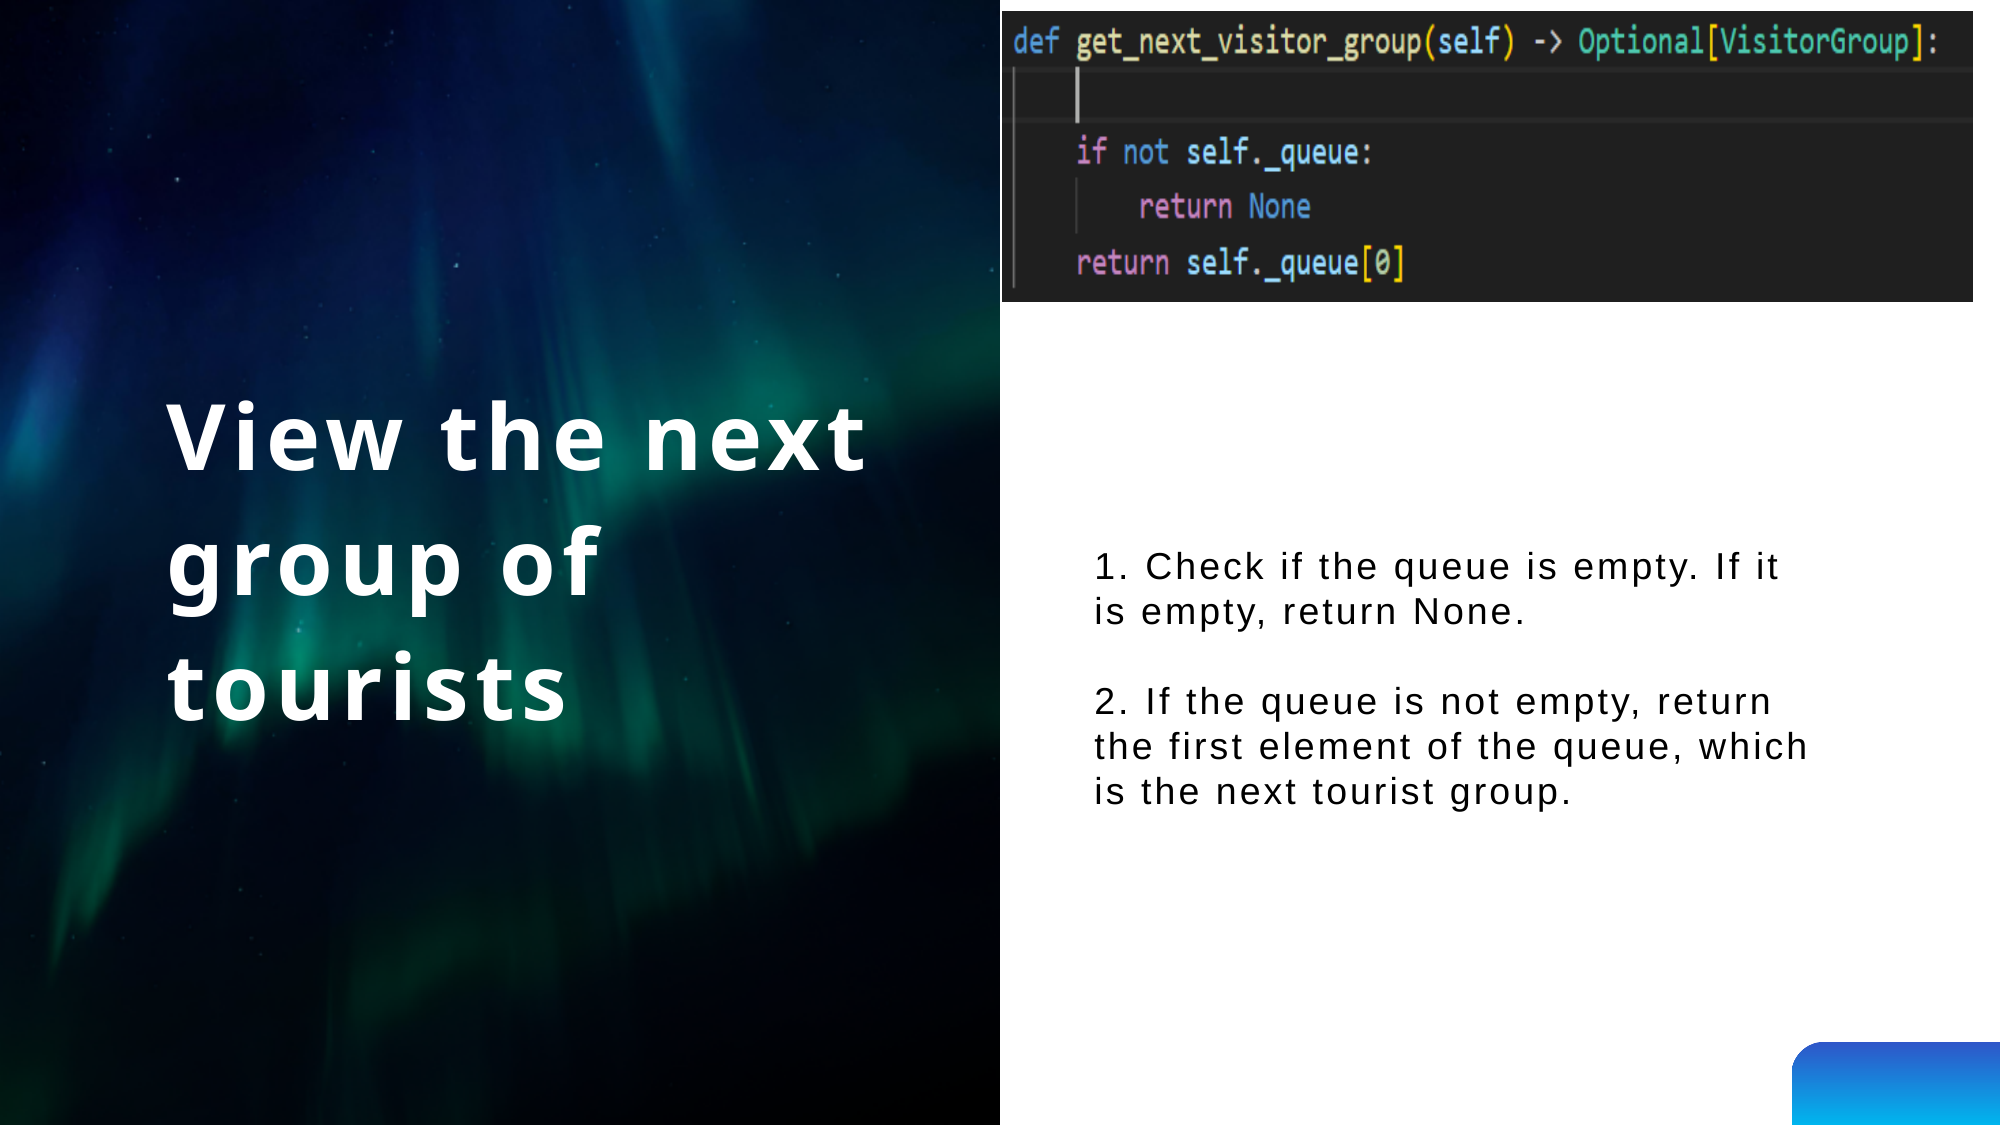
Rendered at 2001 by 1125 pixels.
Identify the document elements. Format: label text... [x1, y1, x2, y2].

picture [0, 0, 1000, 1125]
picture [29, 538, 35, 545]
subtitle 1. Check if the queue is empty. If it is empty, return None. 2. If the queue is not empty, return the first element of the queue, which is the next tourist group. [1079, 321, 1834, 982]
picture [1001, 10, 1973, 303]
title View the next group of tourists [166, 363, 945, 489]
